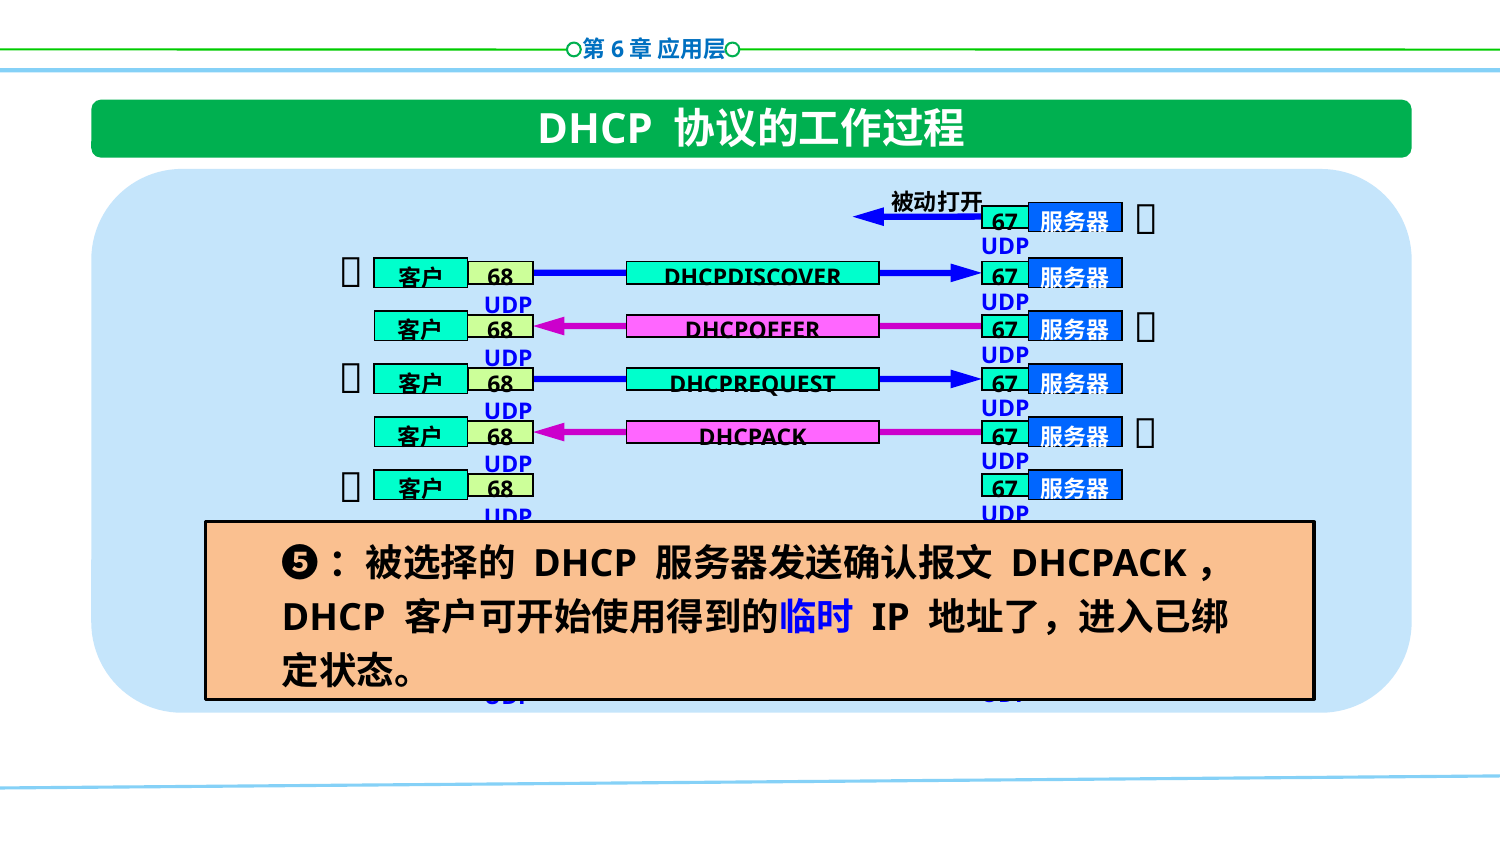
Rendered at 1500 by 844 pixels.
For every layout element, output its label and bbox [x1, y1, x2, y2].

text_box [89, 166, 1414, 718]
text_box [91, 94, 1412, 159]
